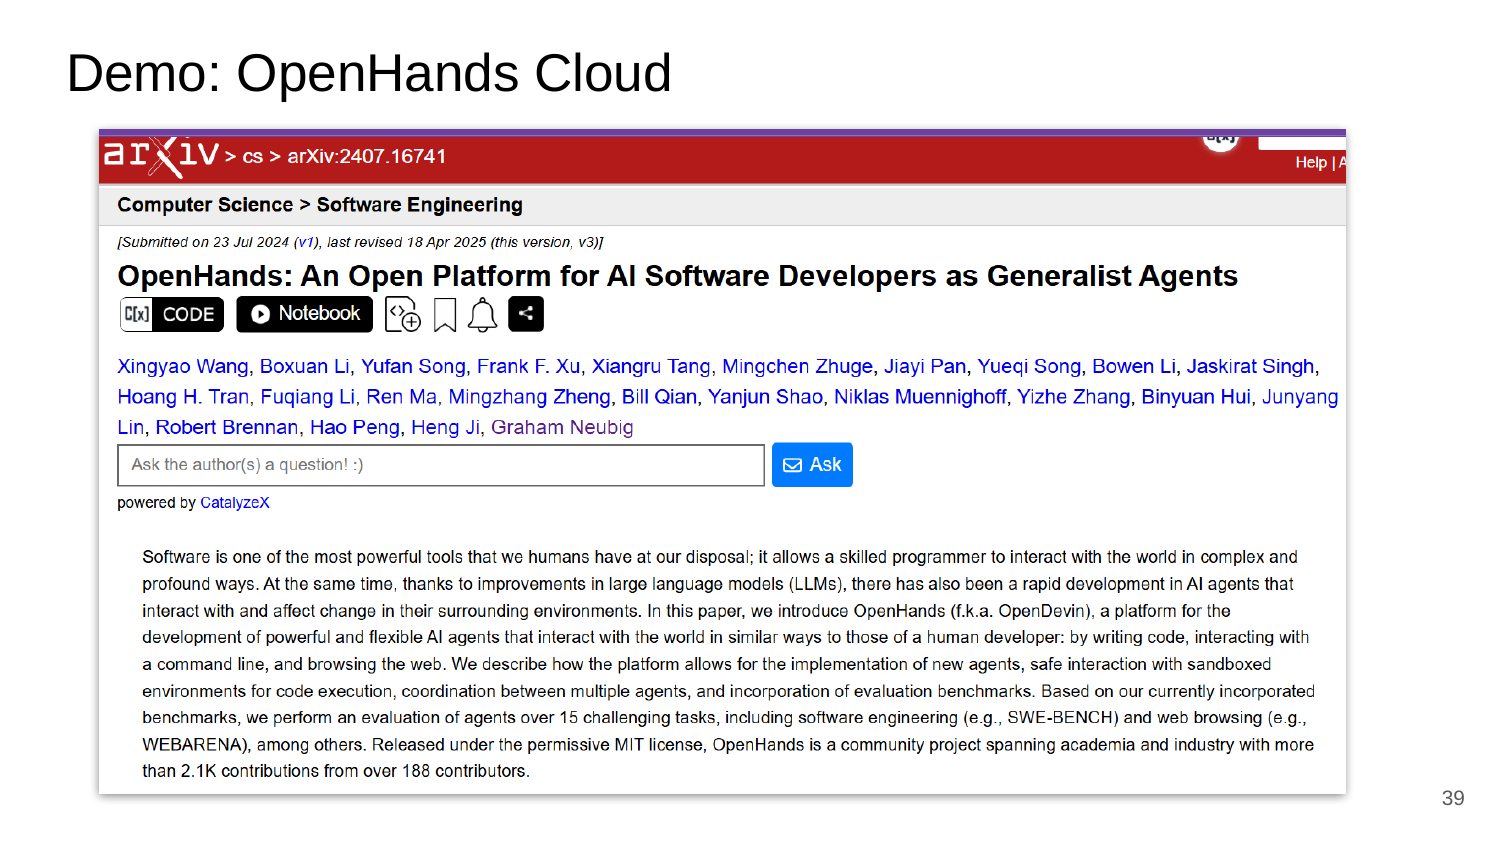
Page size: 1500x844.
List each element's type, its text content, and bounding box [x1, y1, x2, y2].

picture [99, 129, 1346, 794]
slide_number ‹#› [1389, 764, 1480, 830]
title Demo: OpenHands Cloud [51, 23, 1449, 117]
